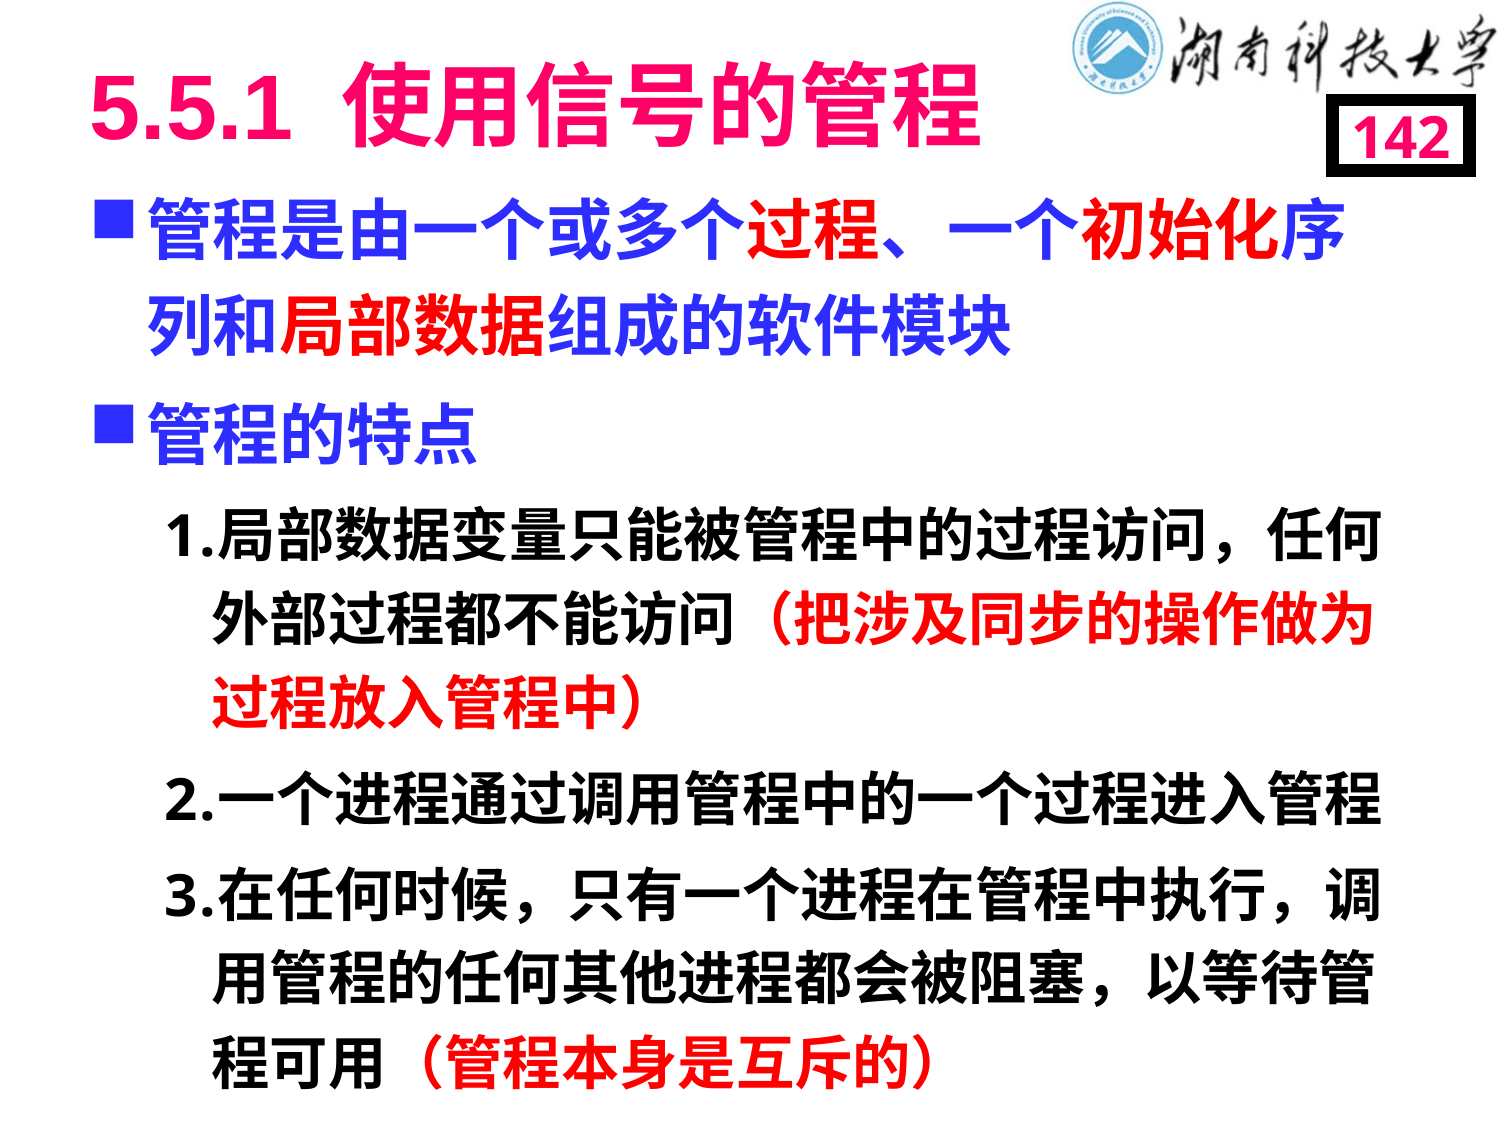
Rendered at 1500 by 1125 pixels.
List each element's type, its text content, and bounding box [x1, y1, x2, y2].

text_box 142 [1332, 100, 1470, 171]
list 管程是由一个或多个过程、一个初始化序列和局部数据组成的软件模块 管程的特点 局部数据变量只能被管程中的过程访问，任何外部过程都不能访问（把涉及同步的操作做为过程放入管程中） 一个进程通过调用管程中的一个过程进入管程 在任何时候，只有一个进程在管程中执行，调用管程的任何其他进程都会被阻塞，以等待管程可用（管程本身是互斥的） [74, 164, 1426, 907]
title 5.5.1 使用信号的管程 [74, 8, 1426, 164]
picture [1069, 0, 1500, 97]
